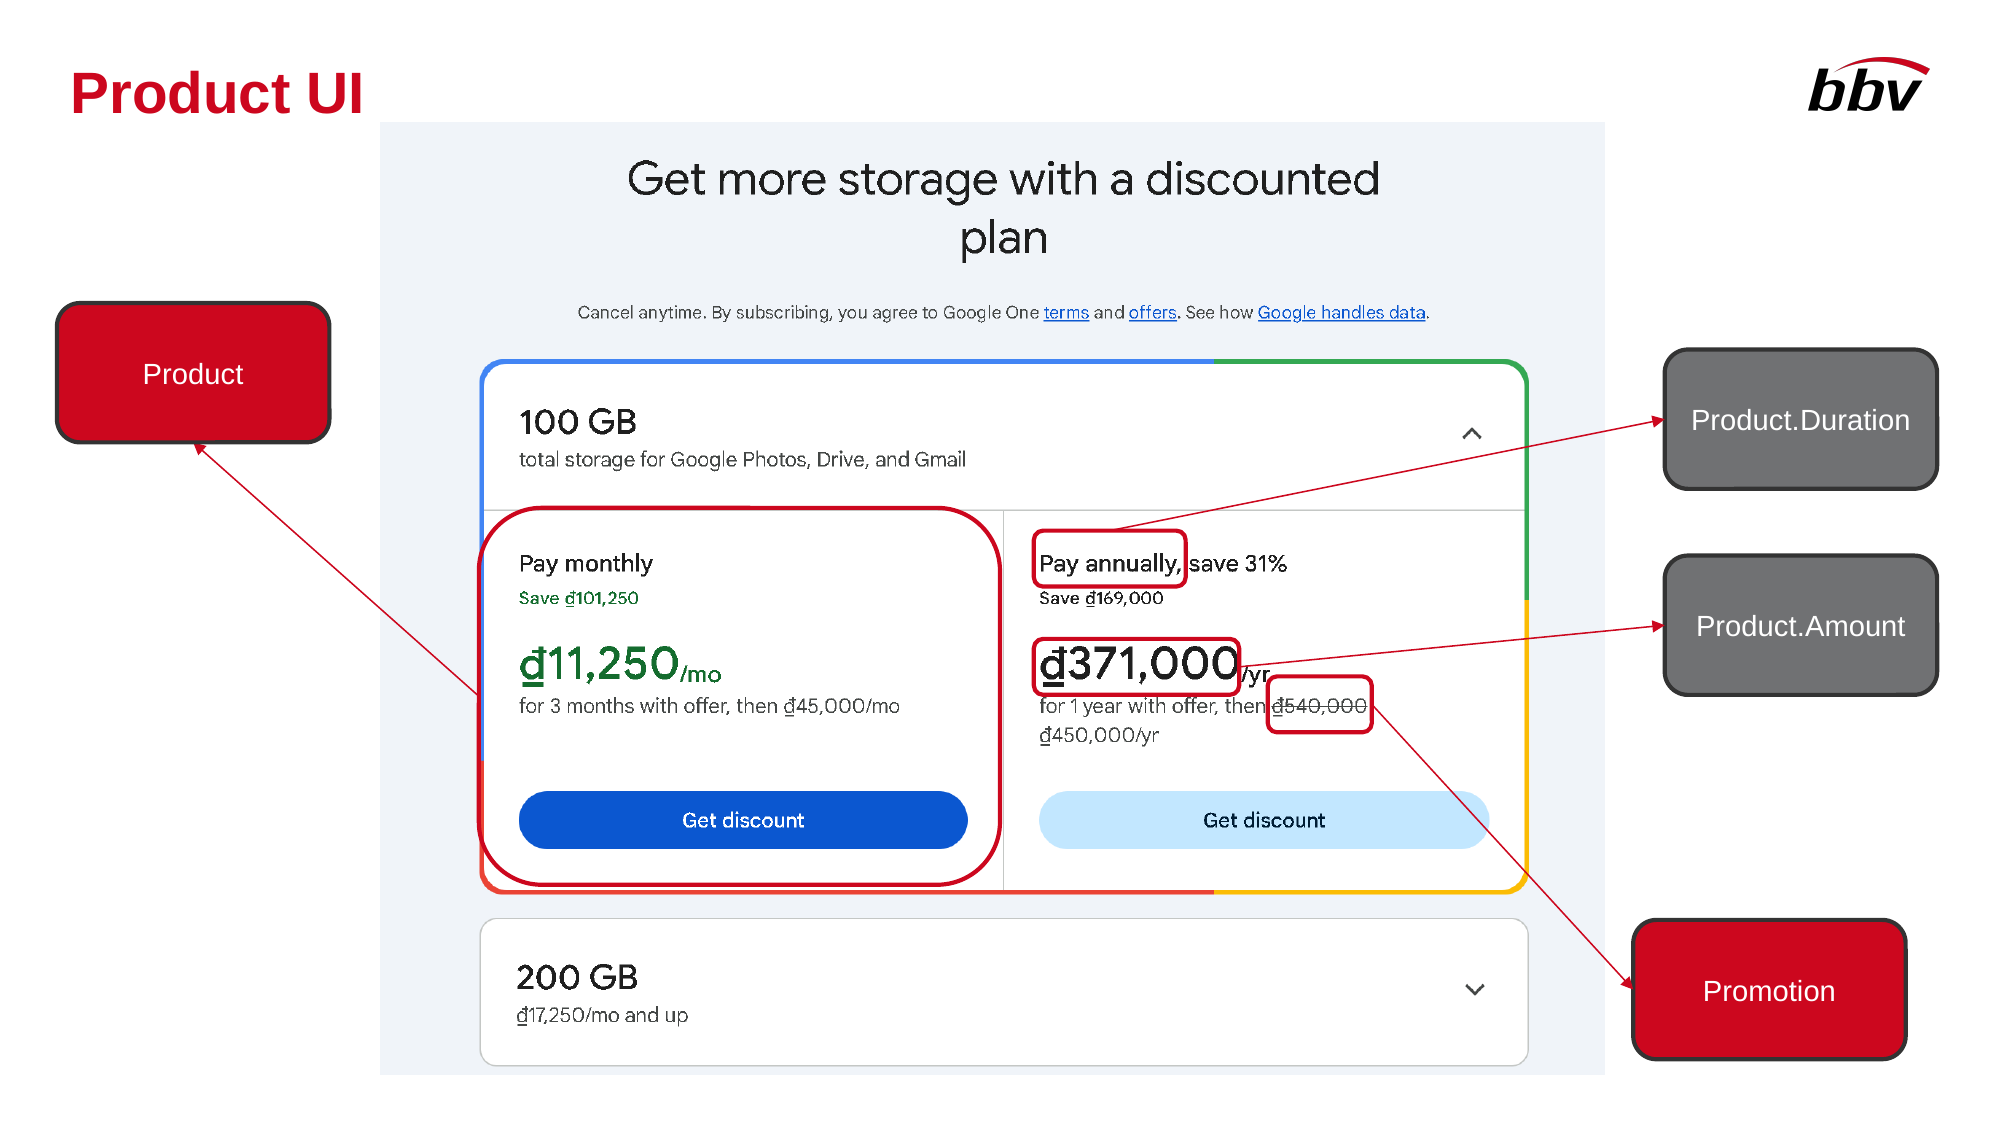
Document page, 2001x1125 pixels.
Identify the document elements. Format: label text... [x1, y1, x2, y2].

text_box Promotion [1631, 917, 1908, 1062]
picture [380, 122, 1605, 1075]
title Product UI [70, 0, 1666, 181]
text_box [1239, 624, 1665, 668]
text_box Product [54, 300, 332, 445]
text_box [1371, 704, 1634, 990]
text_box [192, 442, 480, 697]
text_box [1109, 418, 1665, 531]
text_box Product.Duration [1662, 347, 1940, 491]
text_box Product.Amount [1662, 553, 1940, 697]
picture [1808, 57, 1930, 111]
